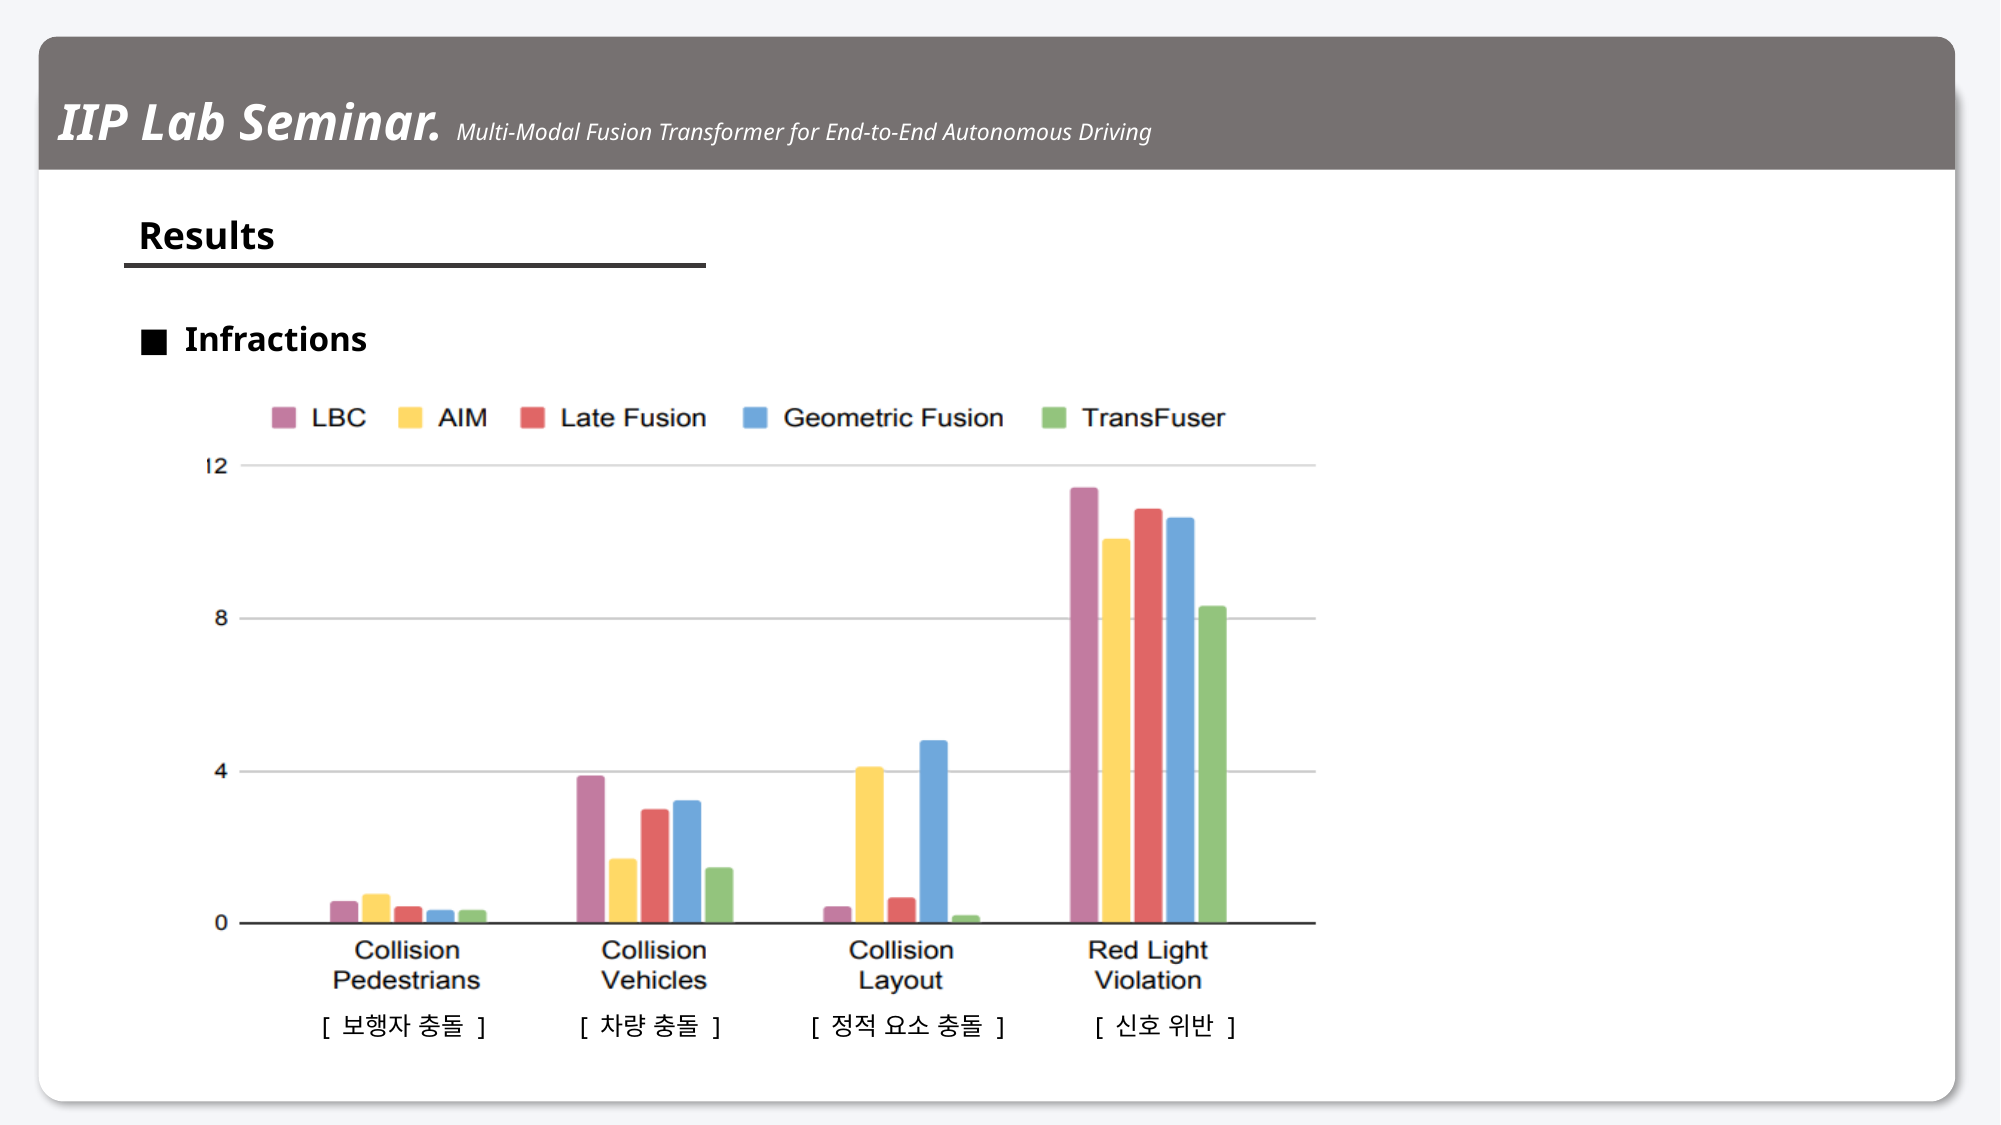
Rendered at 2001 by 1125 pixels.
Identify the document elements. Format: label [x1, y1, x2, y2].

text_box [38, 36, 1956, 1102]
text_box [207, 399, 1325, 1049]
